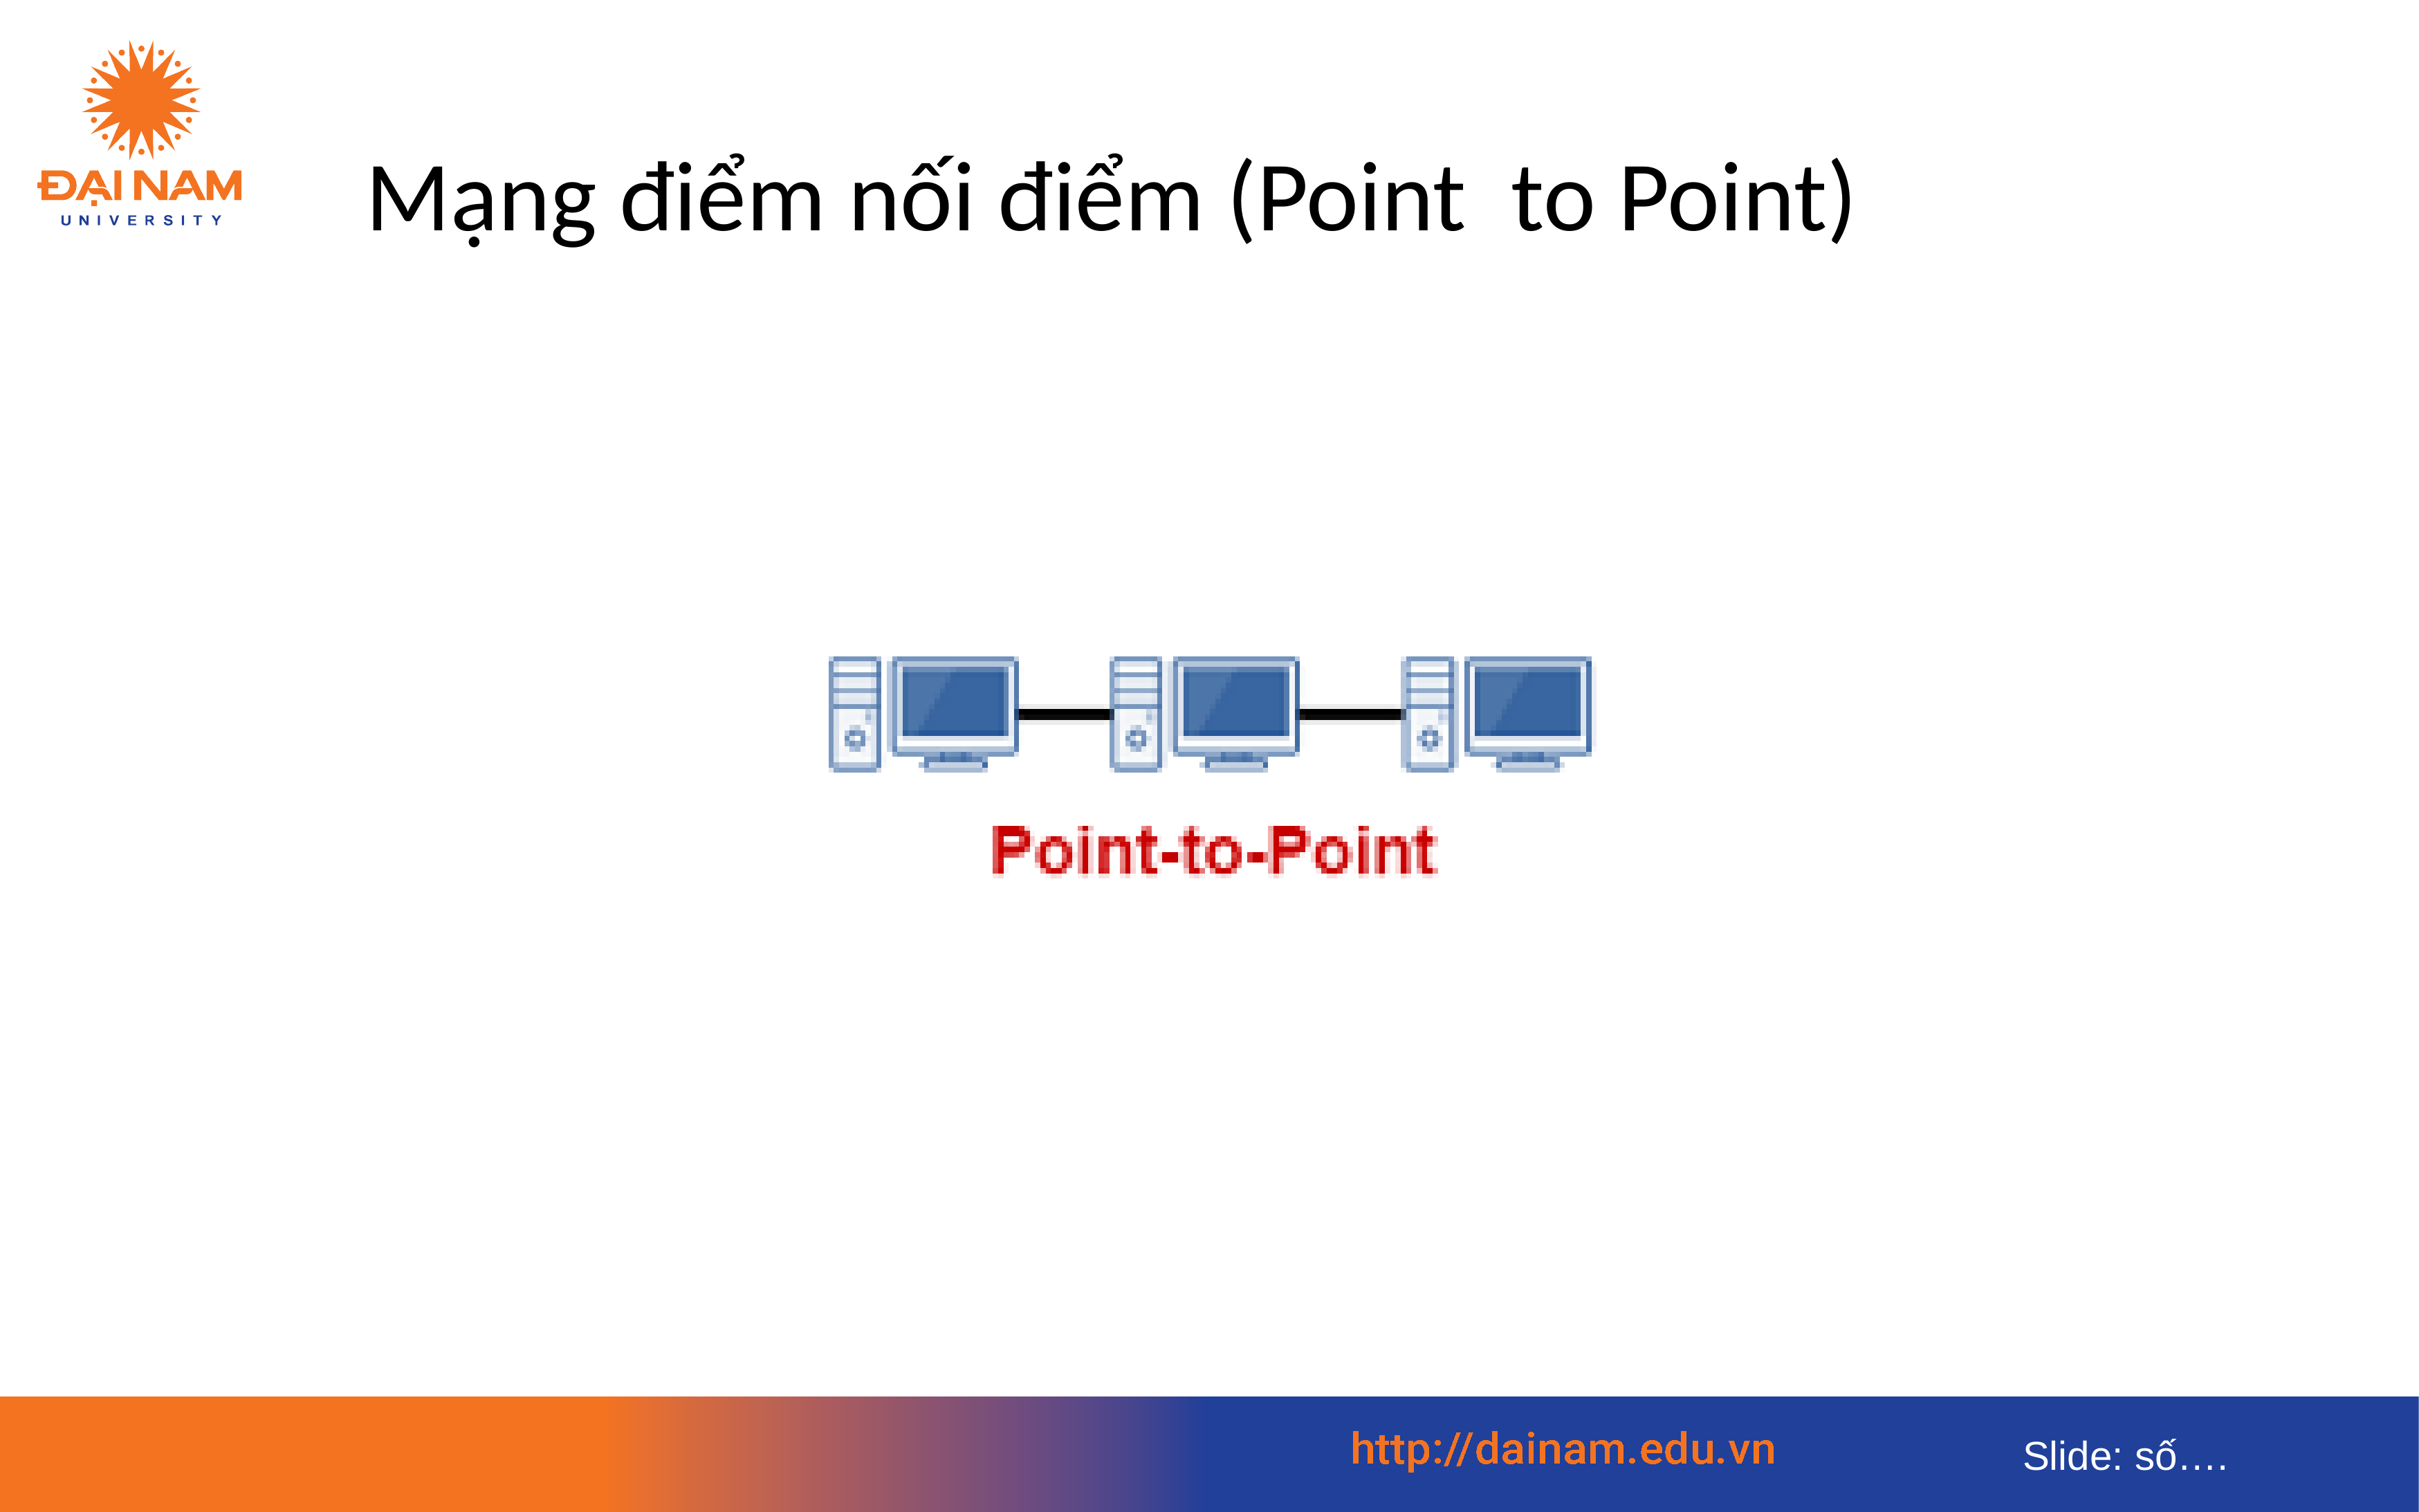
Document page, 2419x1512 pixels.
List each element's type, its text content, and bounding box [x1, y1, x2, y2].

list Mạng điểm nối điểm (Point to Point) [343, 120, 2158, 288]
picture [789, 461, 1630, 1134]
picture [0, 1396, 2419, 1512]
picture [37, 40, 241, 225]
